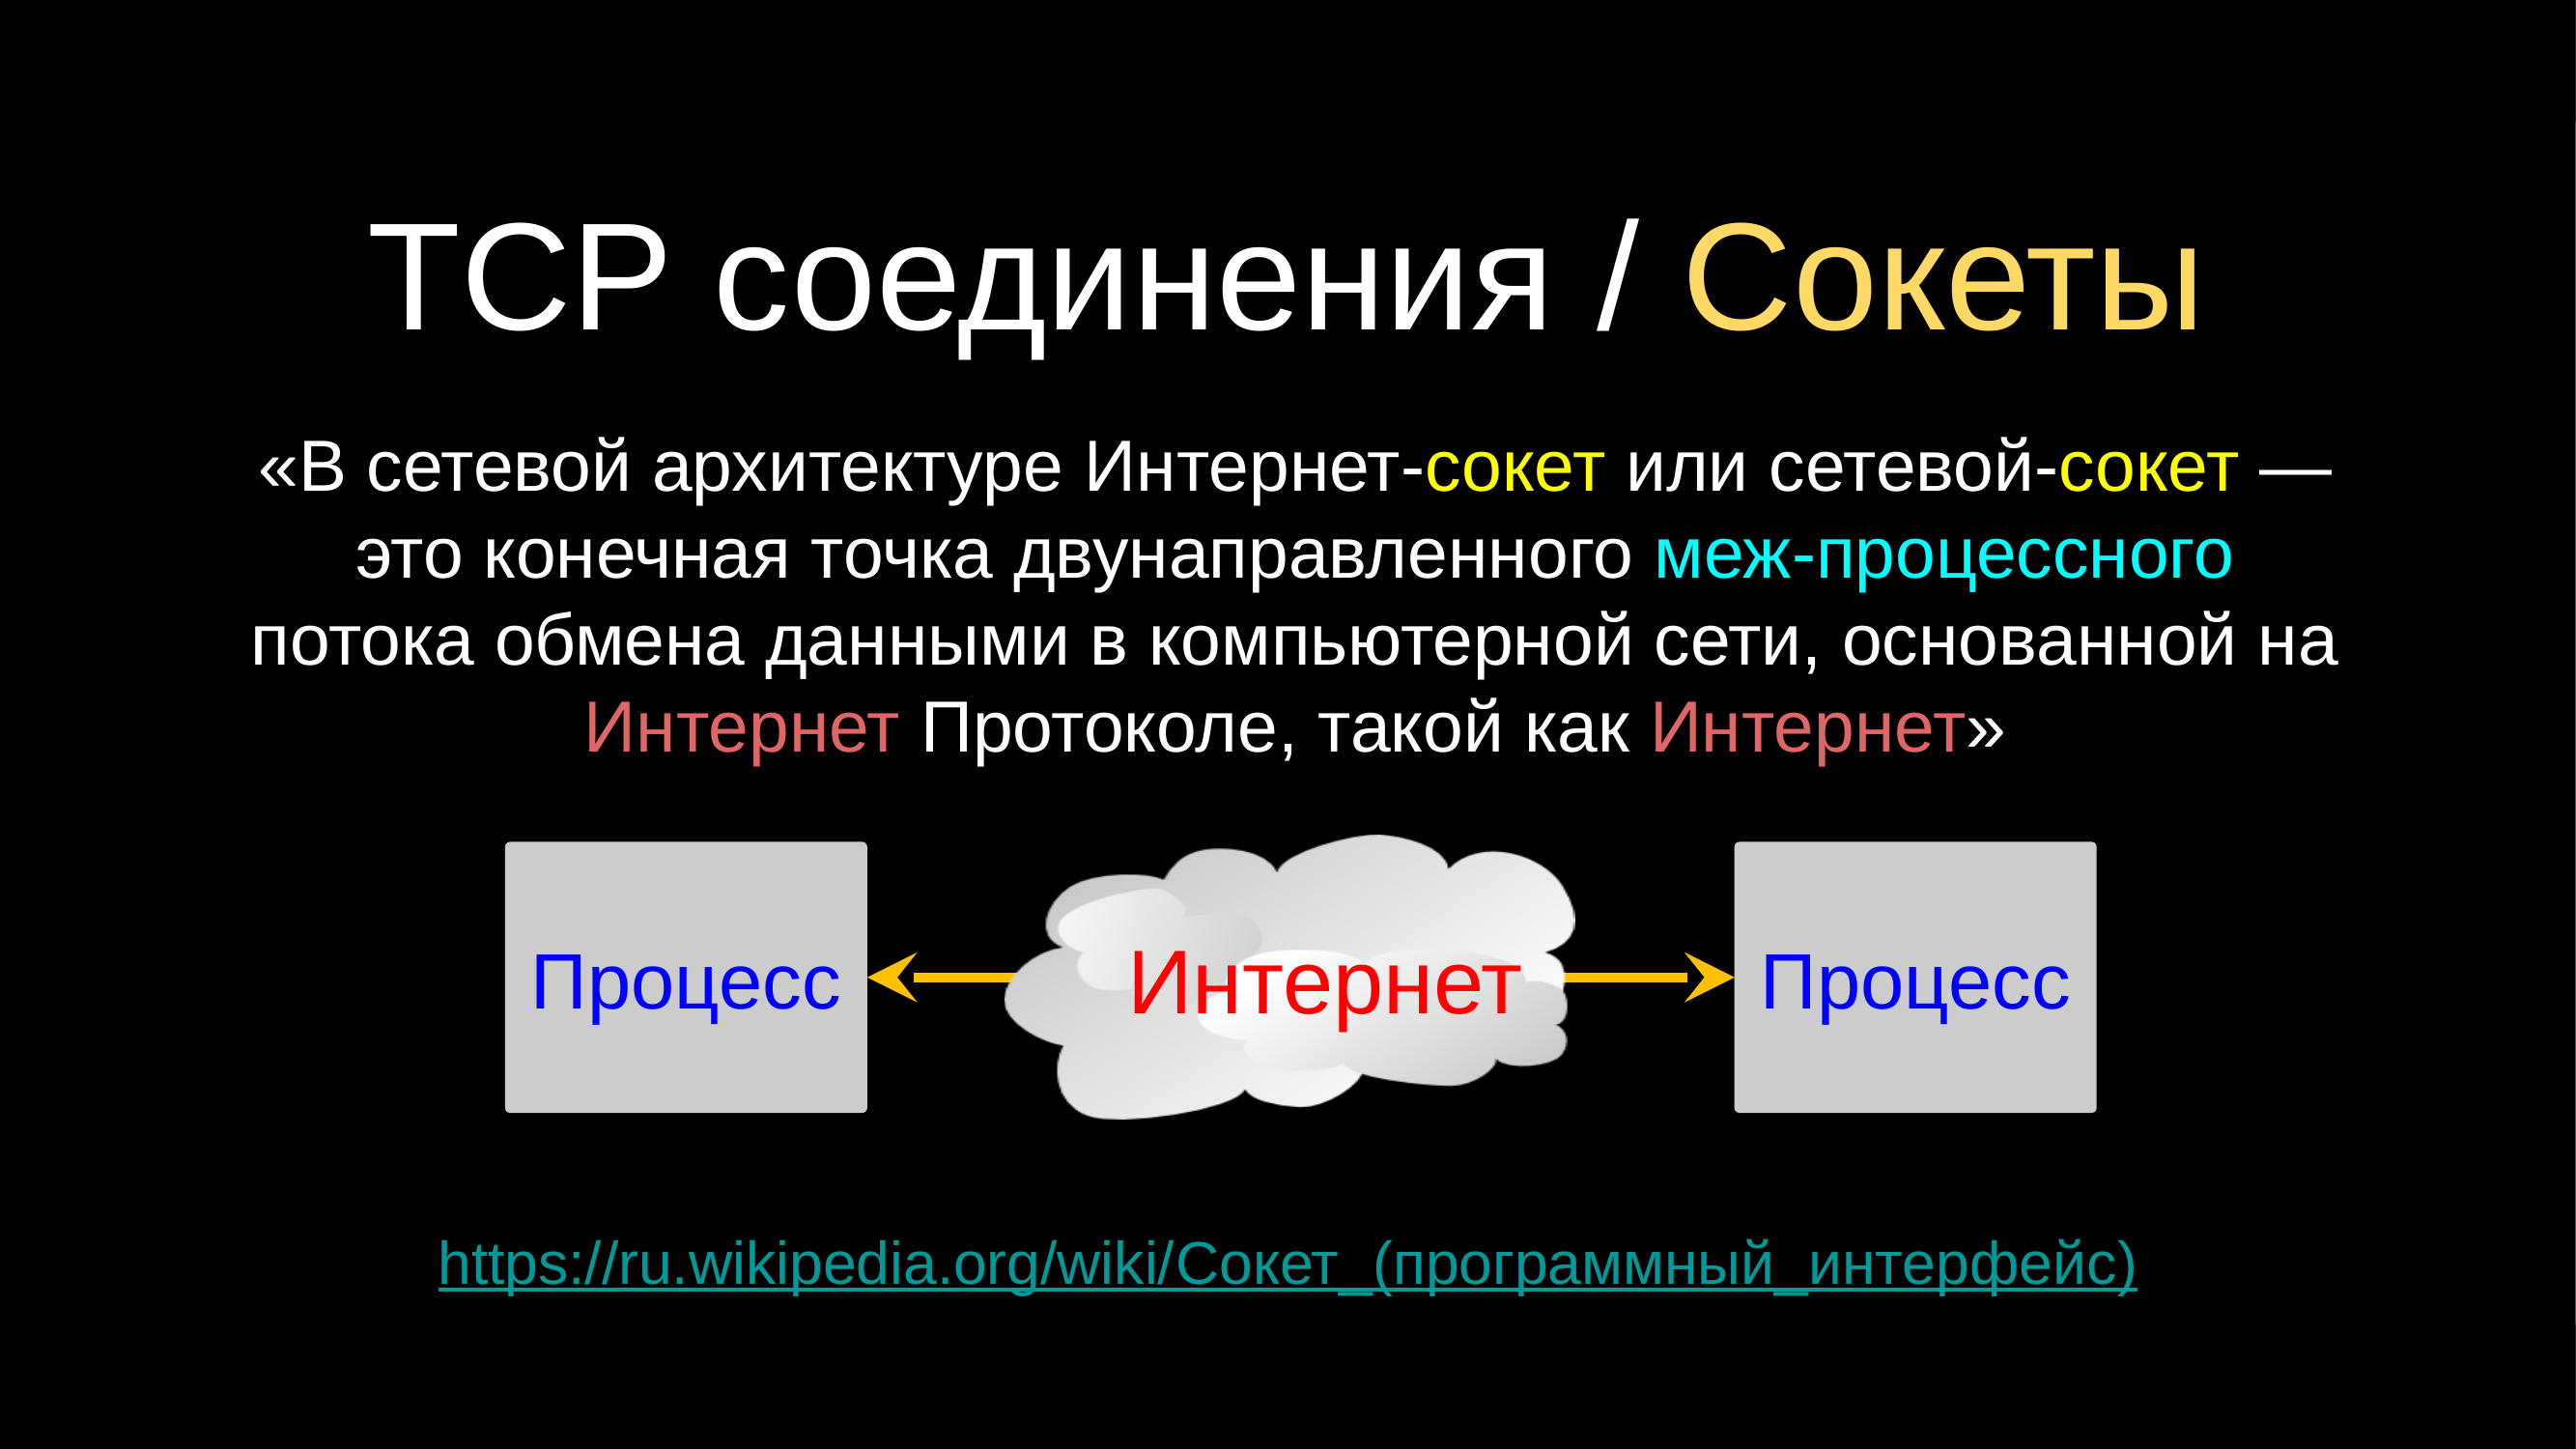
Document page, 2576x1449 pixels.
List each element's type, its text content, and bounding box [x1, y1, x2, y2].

text_box Процесс [504, 841, 867, 1114]
text_box https://ru.wikipedia.org/wiki/Сокет_(программный_интерфейс) [352, 1210, 2223, 1310]
text_box «В сетевой архитектуре Интернет-сокет или сетевой-сокет —это конечная точка двунаправленного меж-процессного потока обмена данными в компьютерной сети, основанной на Интернет Протоколе, такой как Интернет» [236, 402, 2355, 783]
text_box Процесс [1734, 841, 2097, 1114]
title TCP соединения / Сокеты [183, 133, 2391, 403]
picture [1005, 835, 1576, 1120]
